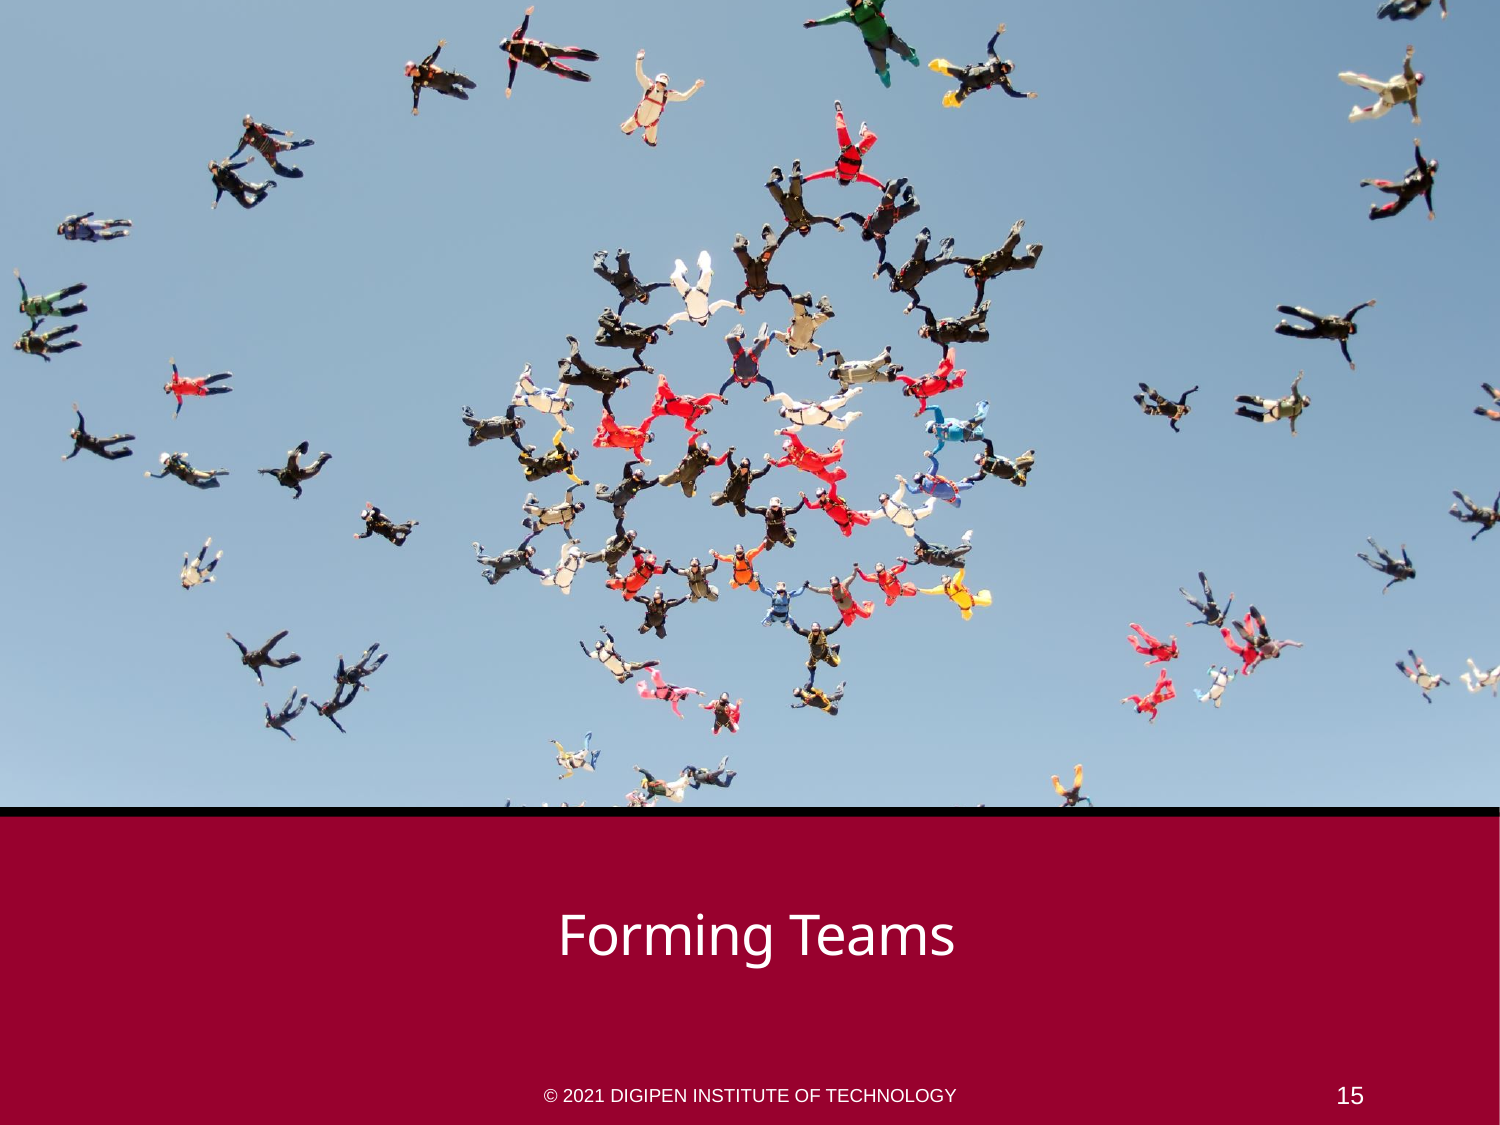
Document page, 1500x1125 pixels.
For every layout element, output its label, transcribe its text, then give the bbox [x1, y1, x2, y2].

picture [0, 0, 1500, 807]
footer © 2021 DigiPen Institute of Technology [453, 1064, 1047, 1125]
slide_number 15 [1218, 1064, 1380, 1125]
title Forming Teams [135, 832, 1380, 968]
